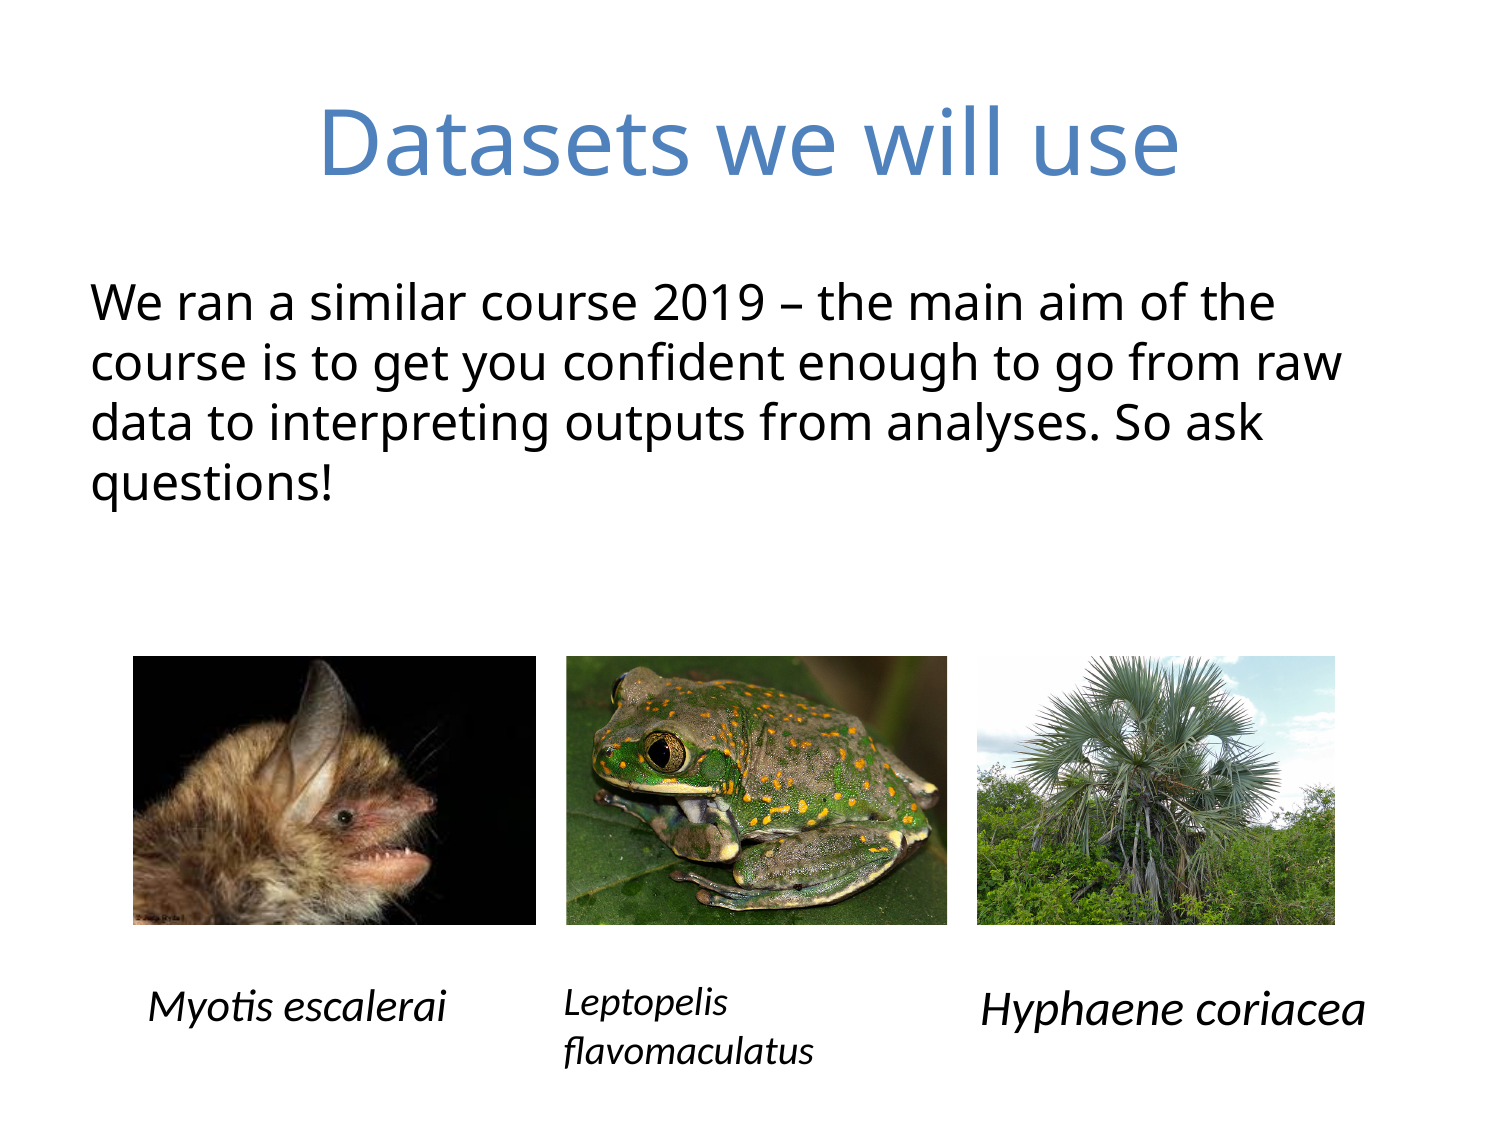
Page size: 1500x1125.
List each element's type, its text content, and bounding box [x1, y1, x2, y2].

picture [565, 656, 948, 925]
picture [132, 656, 537, 925]
text_box Hyphaene coriacea [965, 967, 1404, 1080]
text_box Leptopelis flavomaculatus [548, 967, 907, 1080]
text_box Myotis escalerai [131, 967, 535, 1046]
picture [977, 656, 1335, 925]
list We ran a similar course 2019 – the main aim of the course is to get you confident enough to go from raw data to interpreting outputs from analyses. So ask questions! [75, 262, 1425, 614]
title Datasets we will use [75, 45, 1425, 233]
